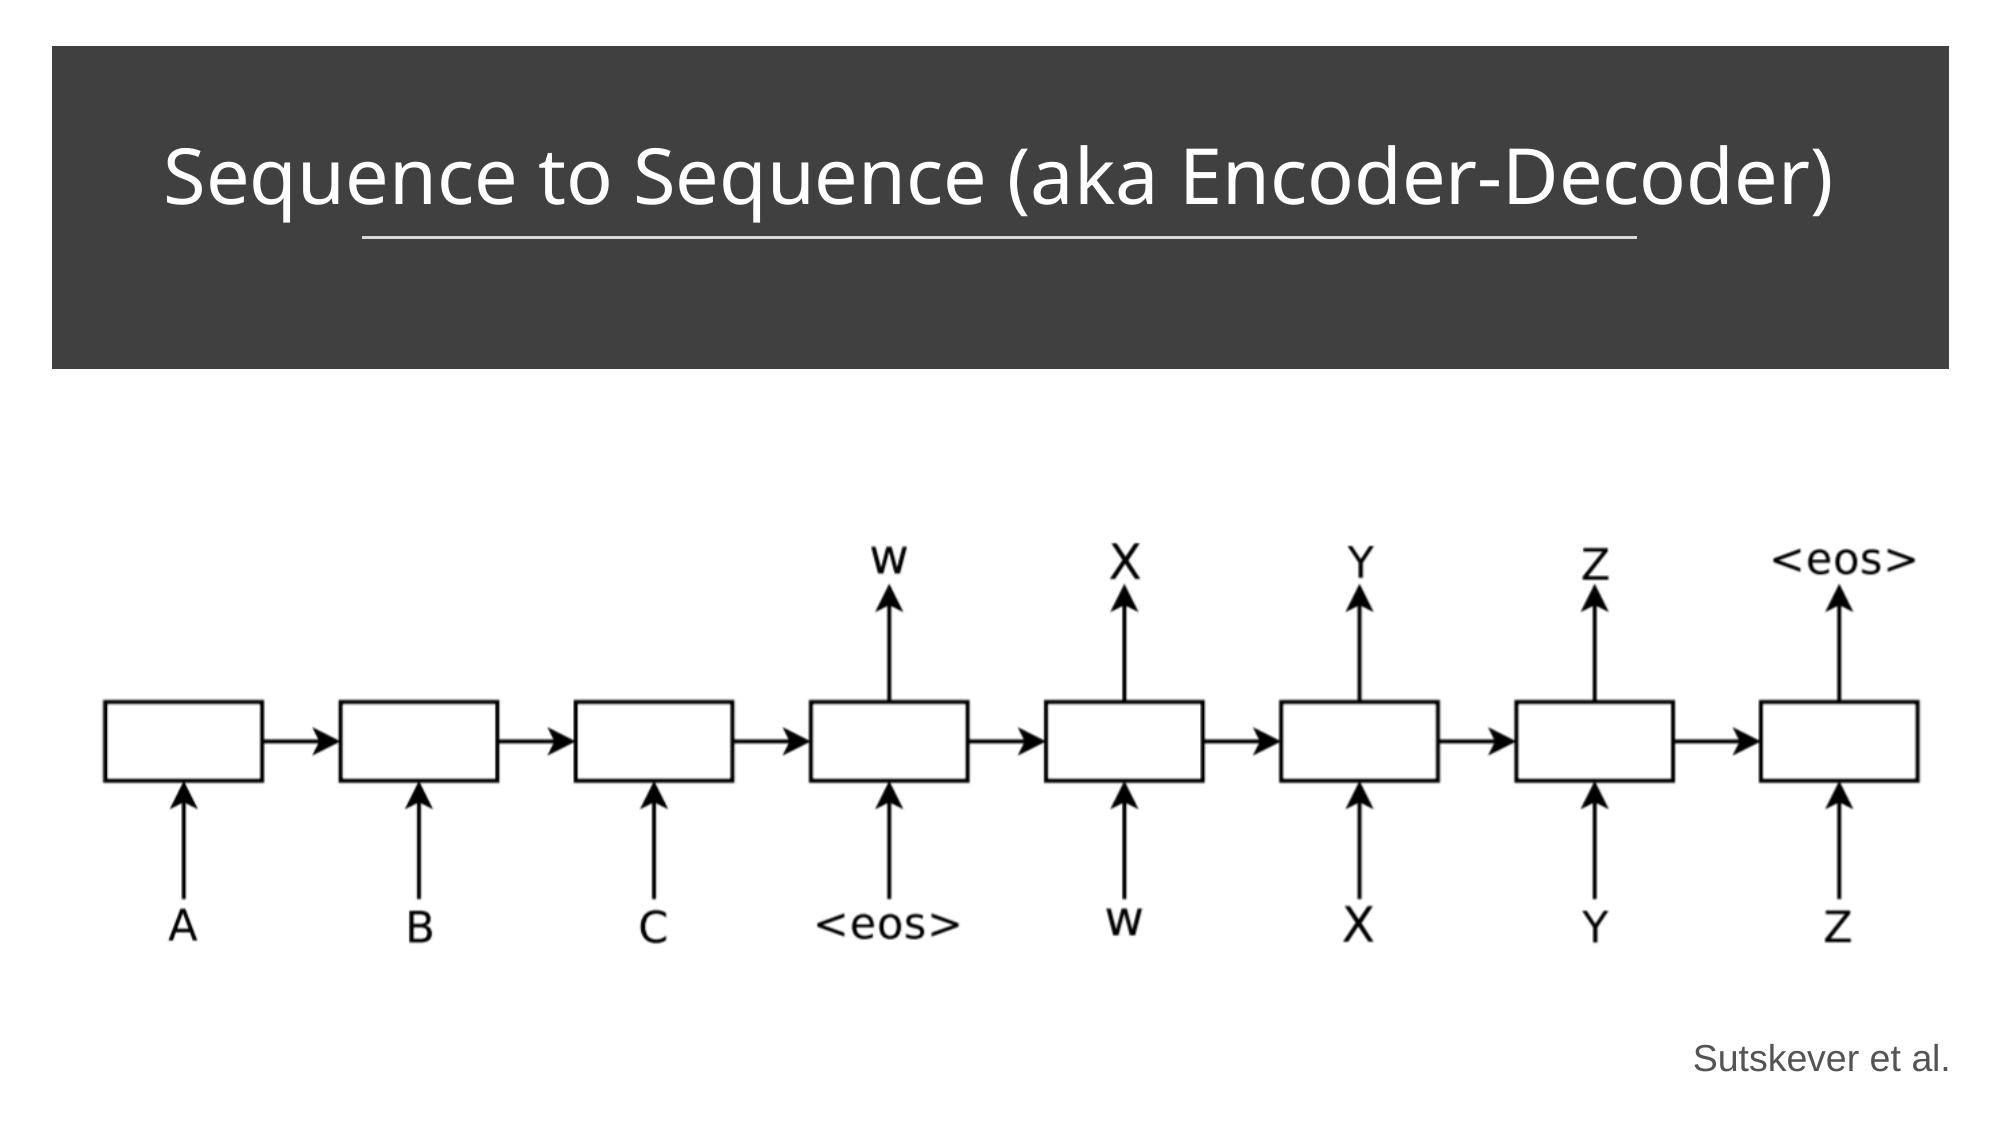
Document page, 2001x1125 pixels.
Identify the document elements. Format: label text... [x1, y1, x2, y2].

text_box [61, 55, 1939, 360]
text_box Sutskever et al. [1678, 1026, 1967, 1087]
title Sequence to Sequence (aka Encoder-Decoder) [86, 76, 1914, 230]
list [52, 501, 1939, 978]
